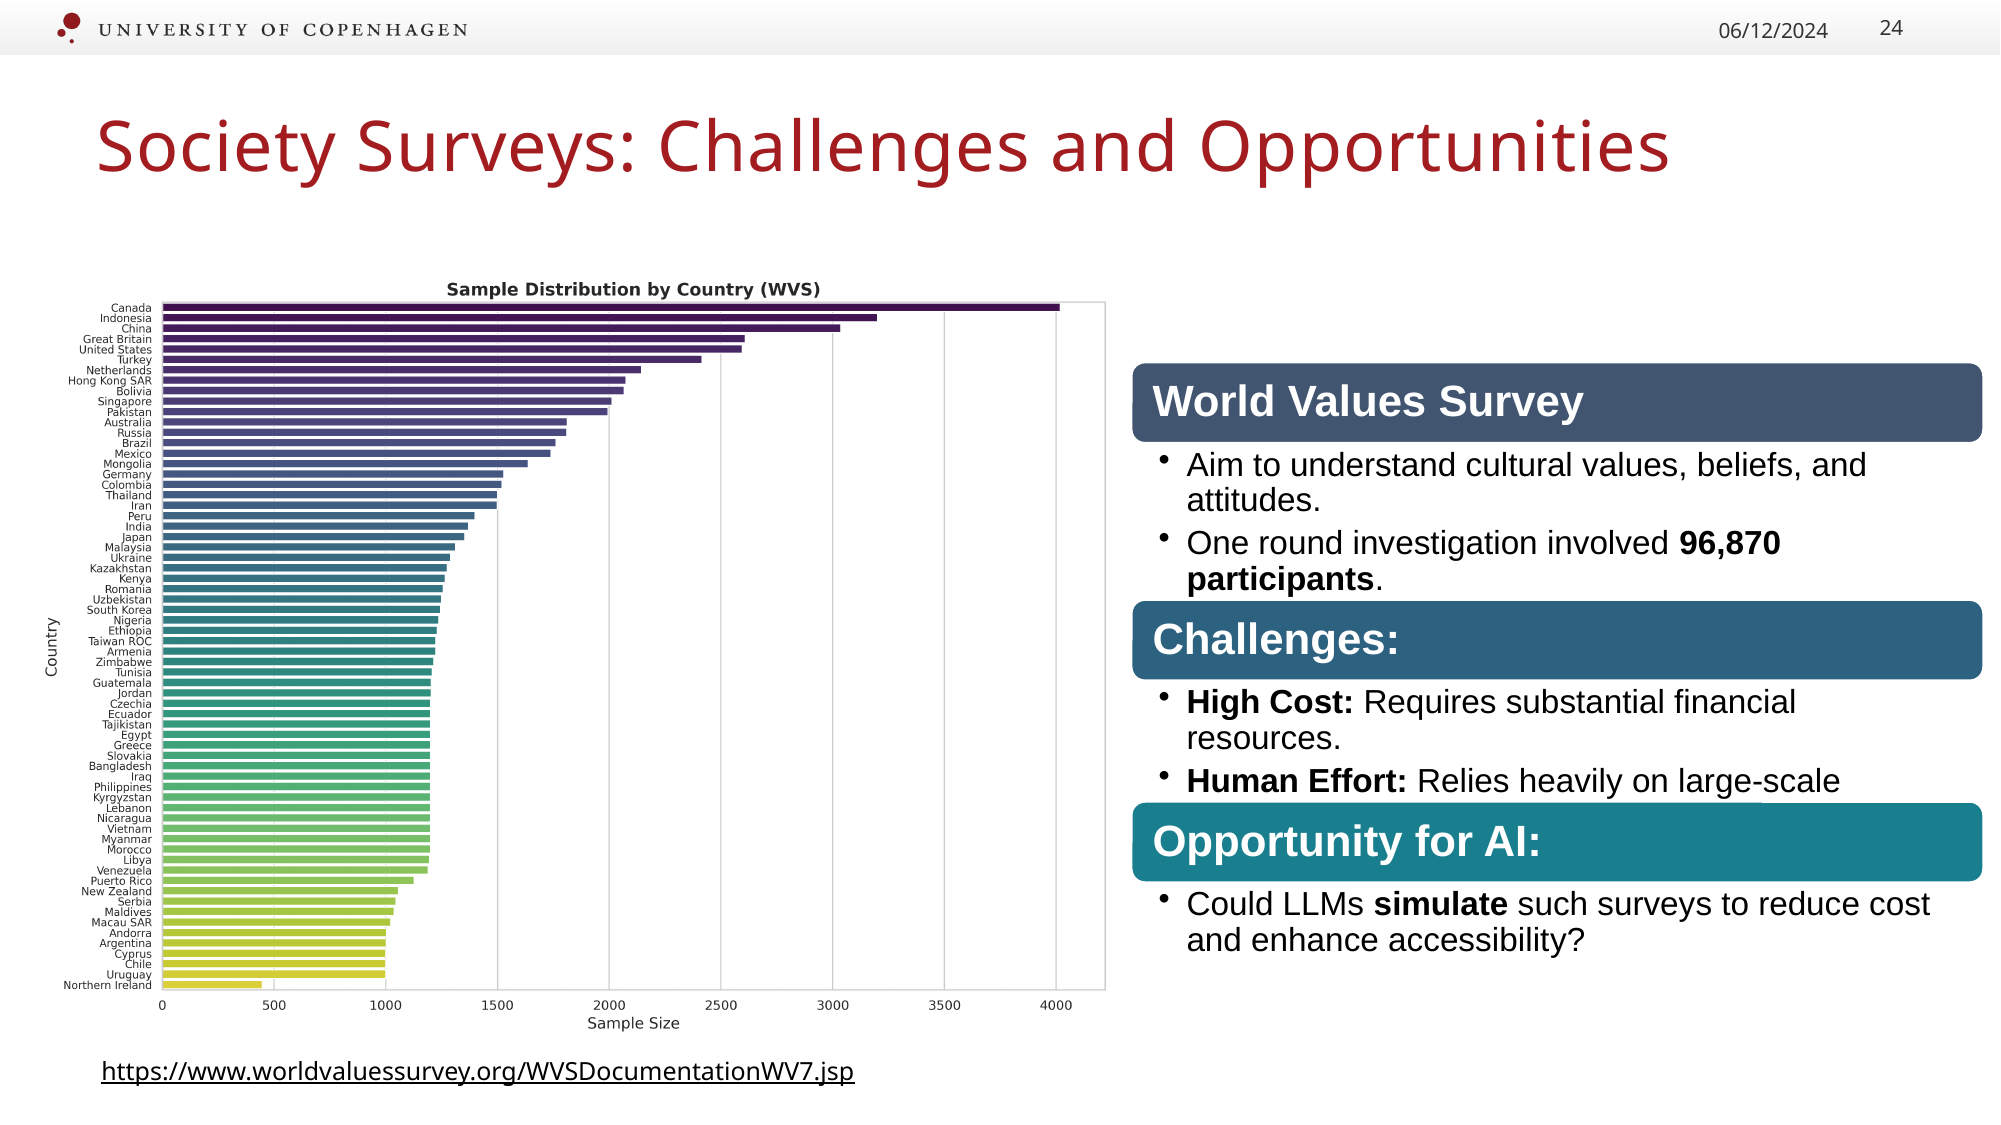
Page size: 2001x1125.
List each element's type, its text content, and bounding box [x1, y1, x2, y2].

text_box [1131, 361, 1984, 962]
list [30, 269, 1120, 1047]
text_box https://www.worldvaluessurvey.org/WVSDocumentationWV7.jsp [86, 1047, 1645, 1097]
title Society Surveys: Challenges and Opportunities [96, 101, 1904, 244]
slide_number 24 [1840, 14, 1904, 43]
picture [92, 15, 475, 42]
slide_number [1694, 14, 1829, 43]
